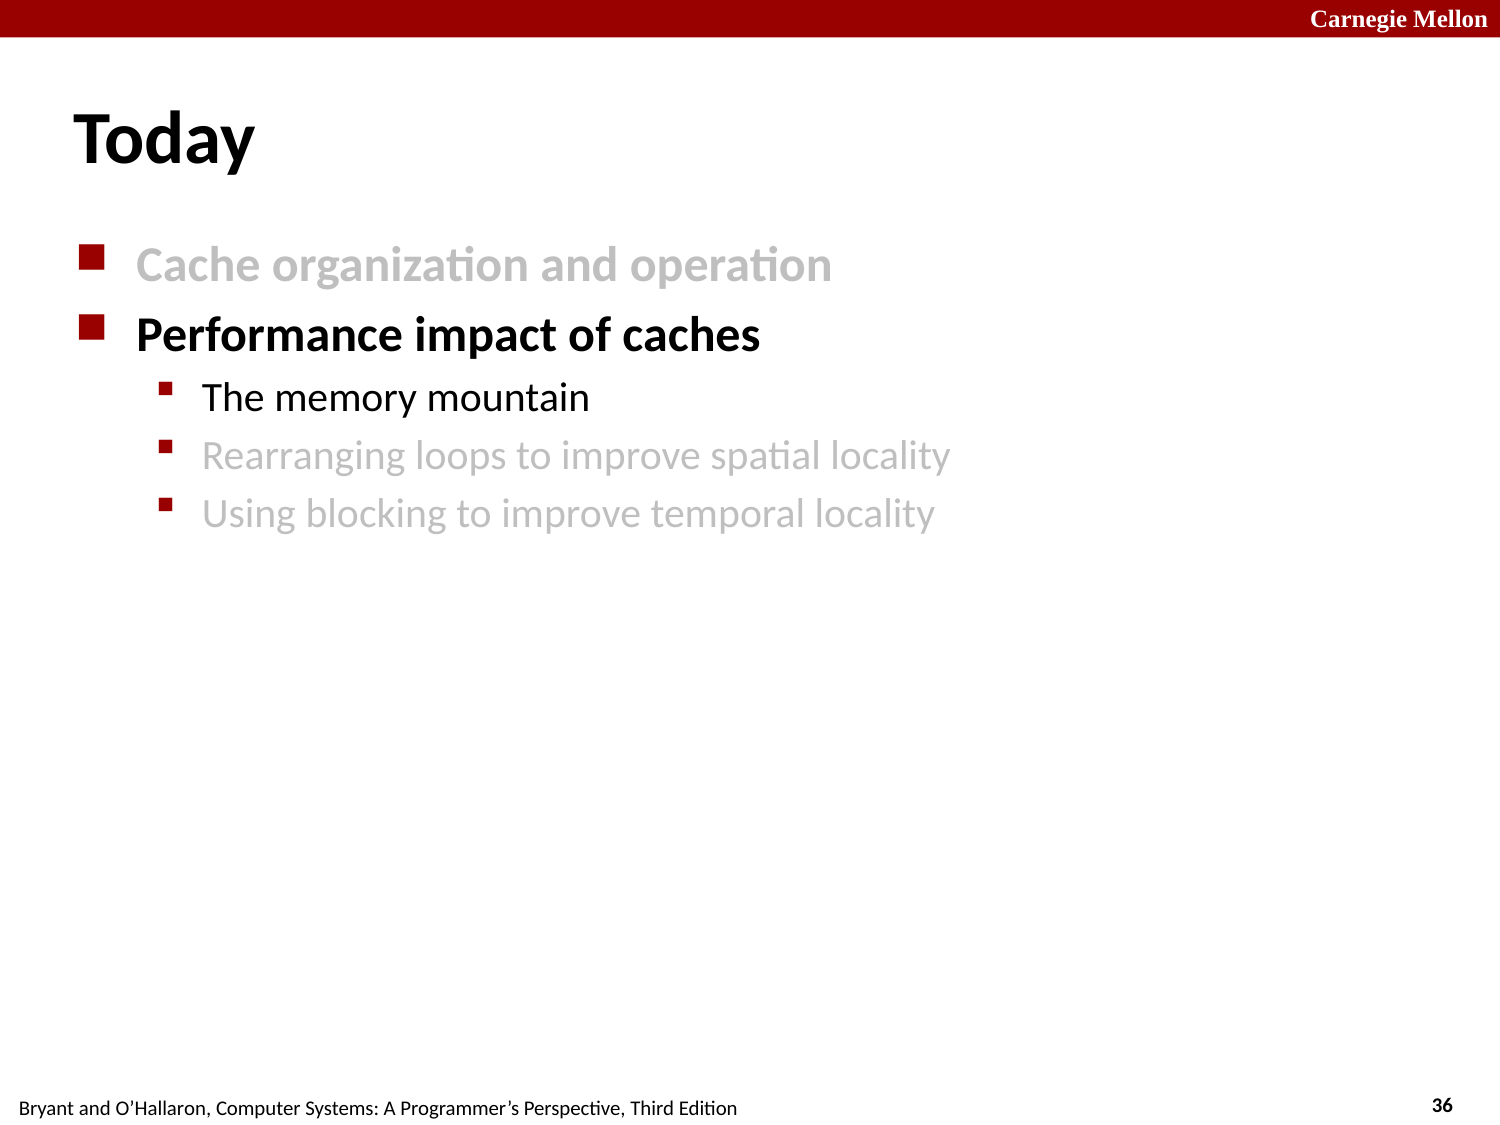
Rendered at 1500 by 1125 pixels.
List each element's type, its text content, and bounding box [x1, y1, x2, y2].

title Today [58, 71, 1305, 197]
list Cache organization and operation Performance impact of caches The memory mountain Rearranging loops to improve spatial locality Using blocking to improve temporal locality [64, 223, 1361, 1040]
